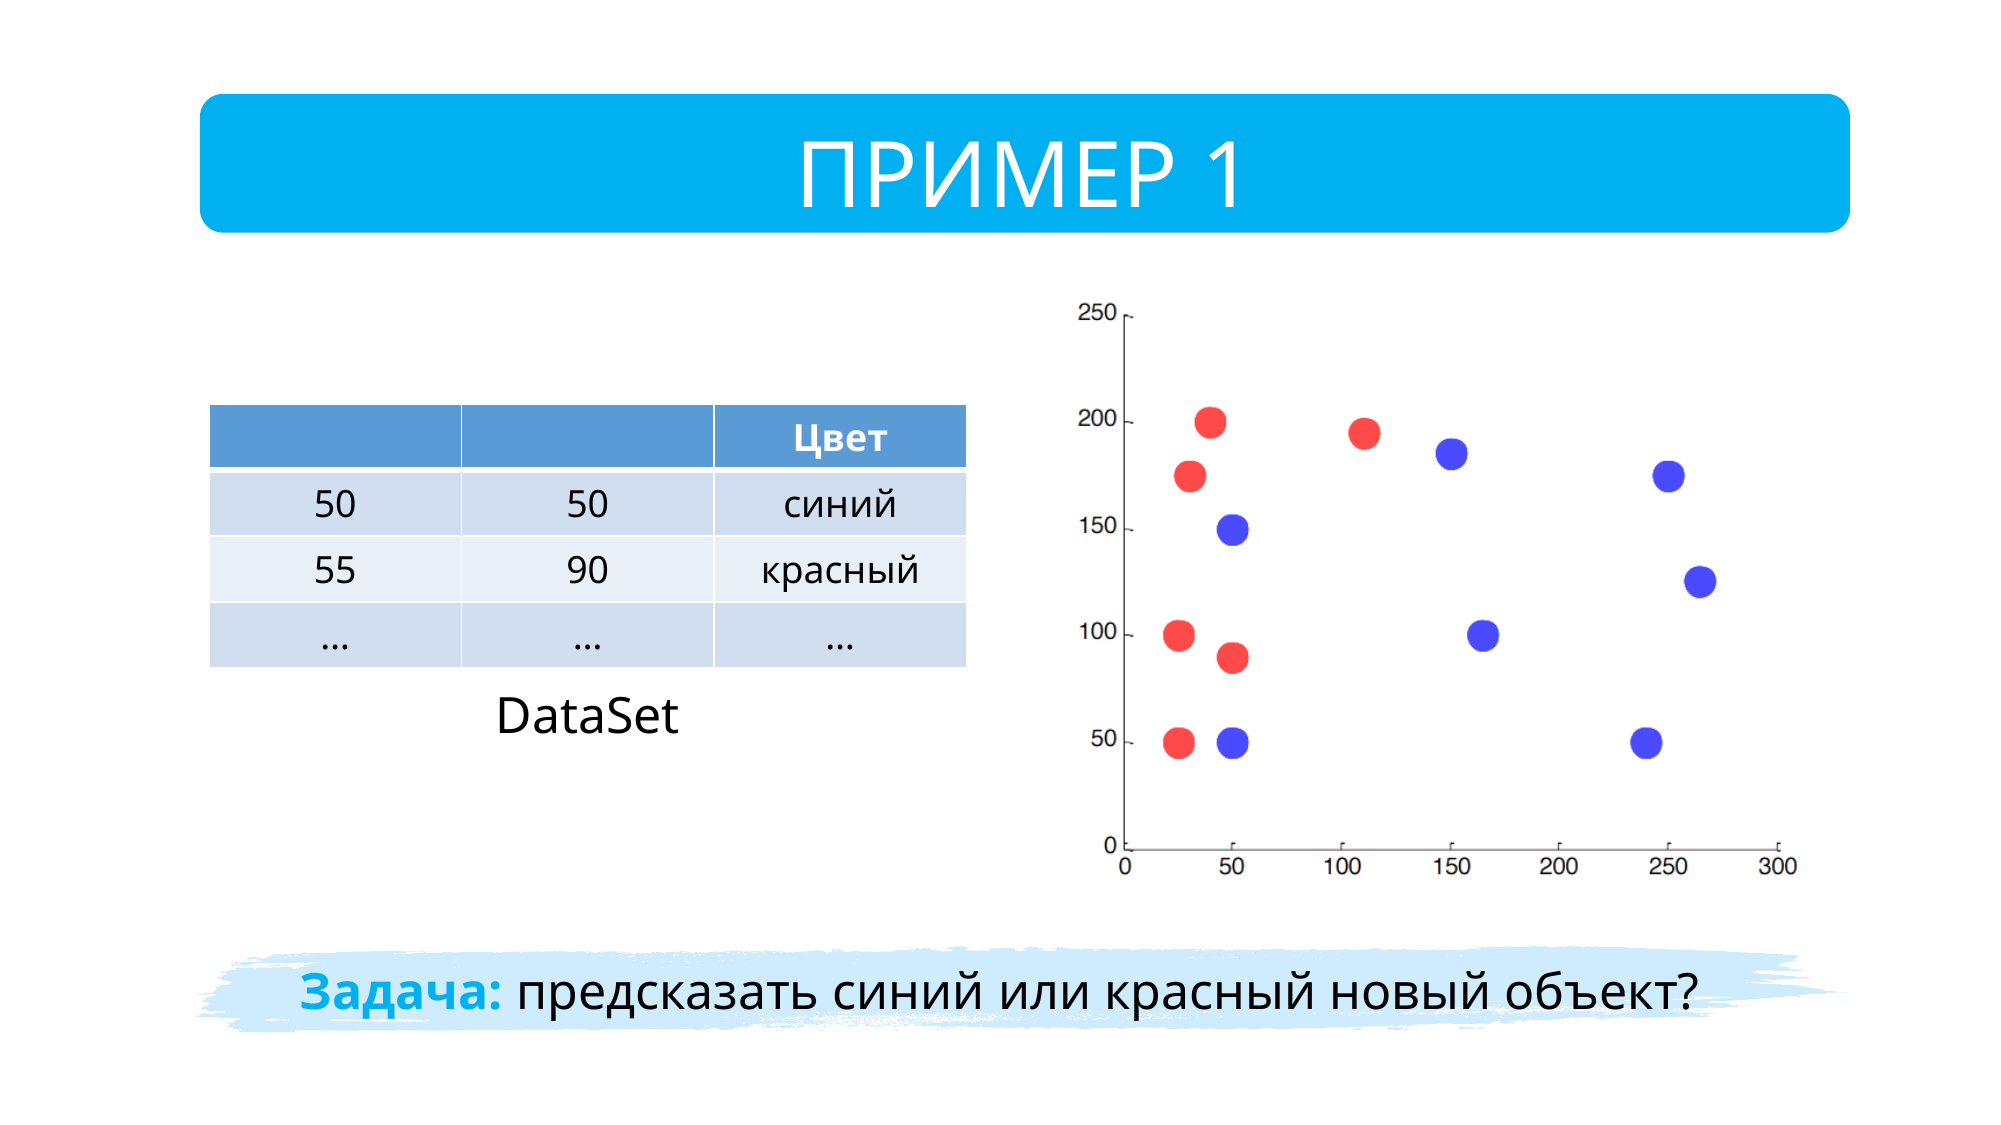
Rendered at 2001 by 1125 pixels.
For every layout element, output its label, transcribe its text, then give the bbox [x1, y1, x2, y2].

picture [1027, 277, 1848, 915]
picture [193, 946, 1848, 1033]
text_box Задача: предсказать синий или красный новый объект? [137, 952, 1863, 1040]
list DataSet [218, 676, 958, 894]
text_box ПРИМЕР 1 [162, 64, 1888, 283]
